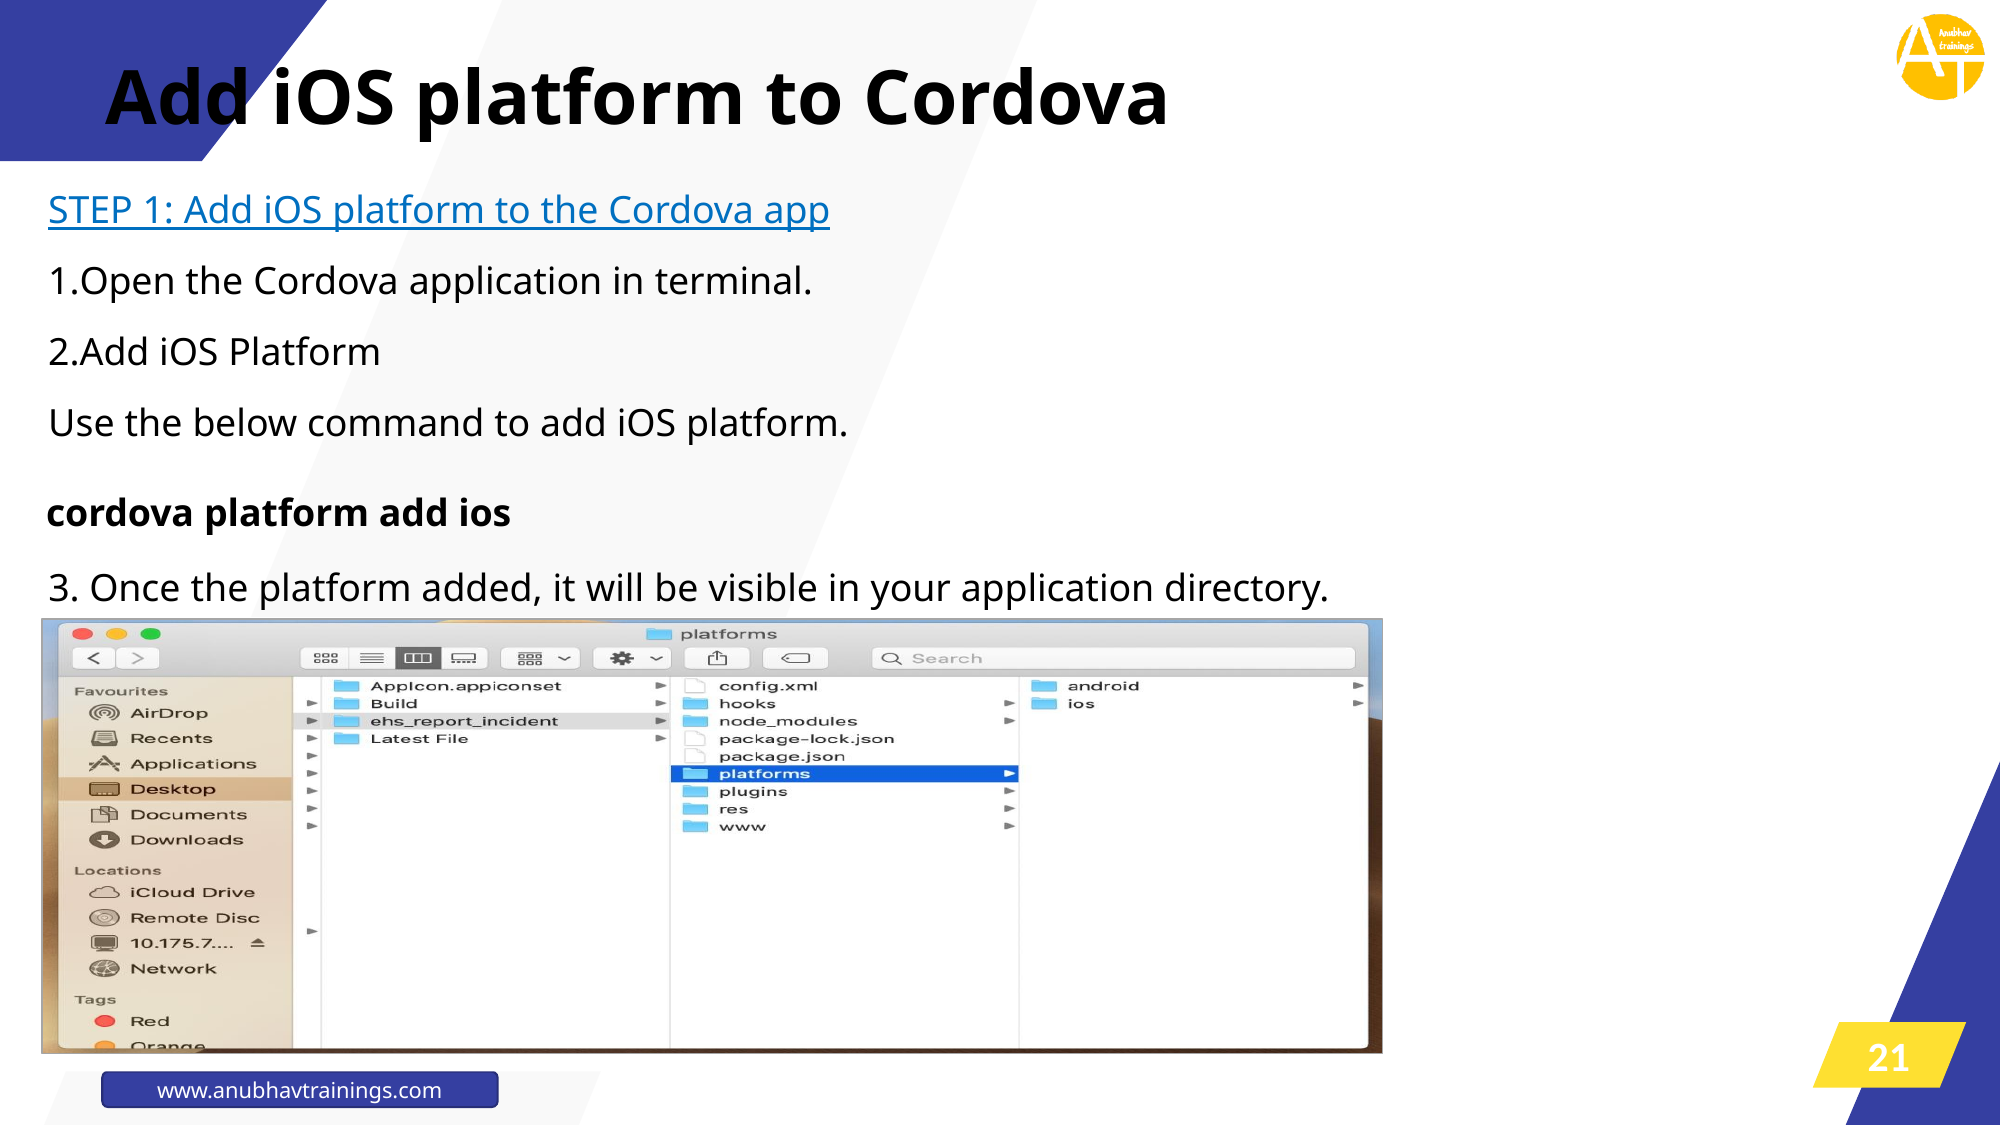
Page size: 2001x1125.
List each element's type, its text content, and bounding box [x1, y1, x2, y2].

text_box www.anubhavtrainings.com [101, 1072, 499, 1109]
picture [1888, 8, 1989, 107]
text_box 3. Once the platform added, it will be visible in your application directory. [31, 556, 1848, 617]
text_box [34, 616, 1384, 1072]
title Add iOS platform to Cordova [90, 31, 1848, 148]
text_box [0, 0, 329, 163]
text_box STEP 1: Add iOS platform to the Cordova app Open the Cordova application in terminal. Add iOS Platform Use the below command to add iOS platform. cordova platform add ios [31, 179, 1969, 586]
slide_number 21 [1847, 1024, 1931, 1086]
